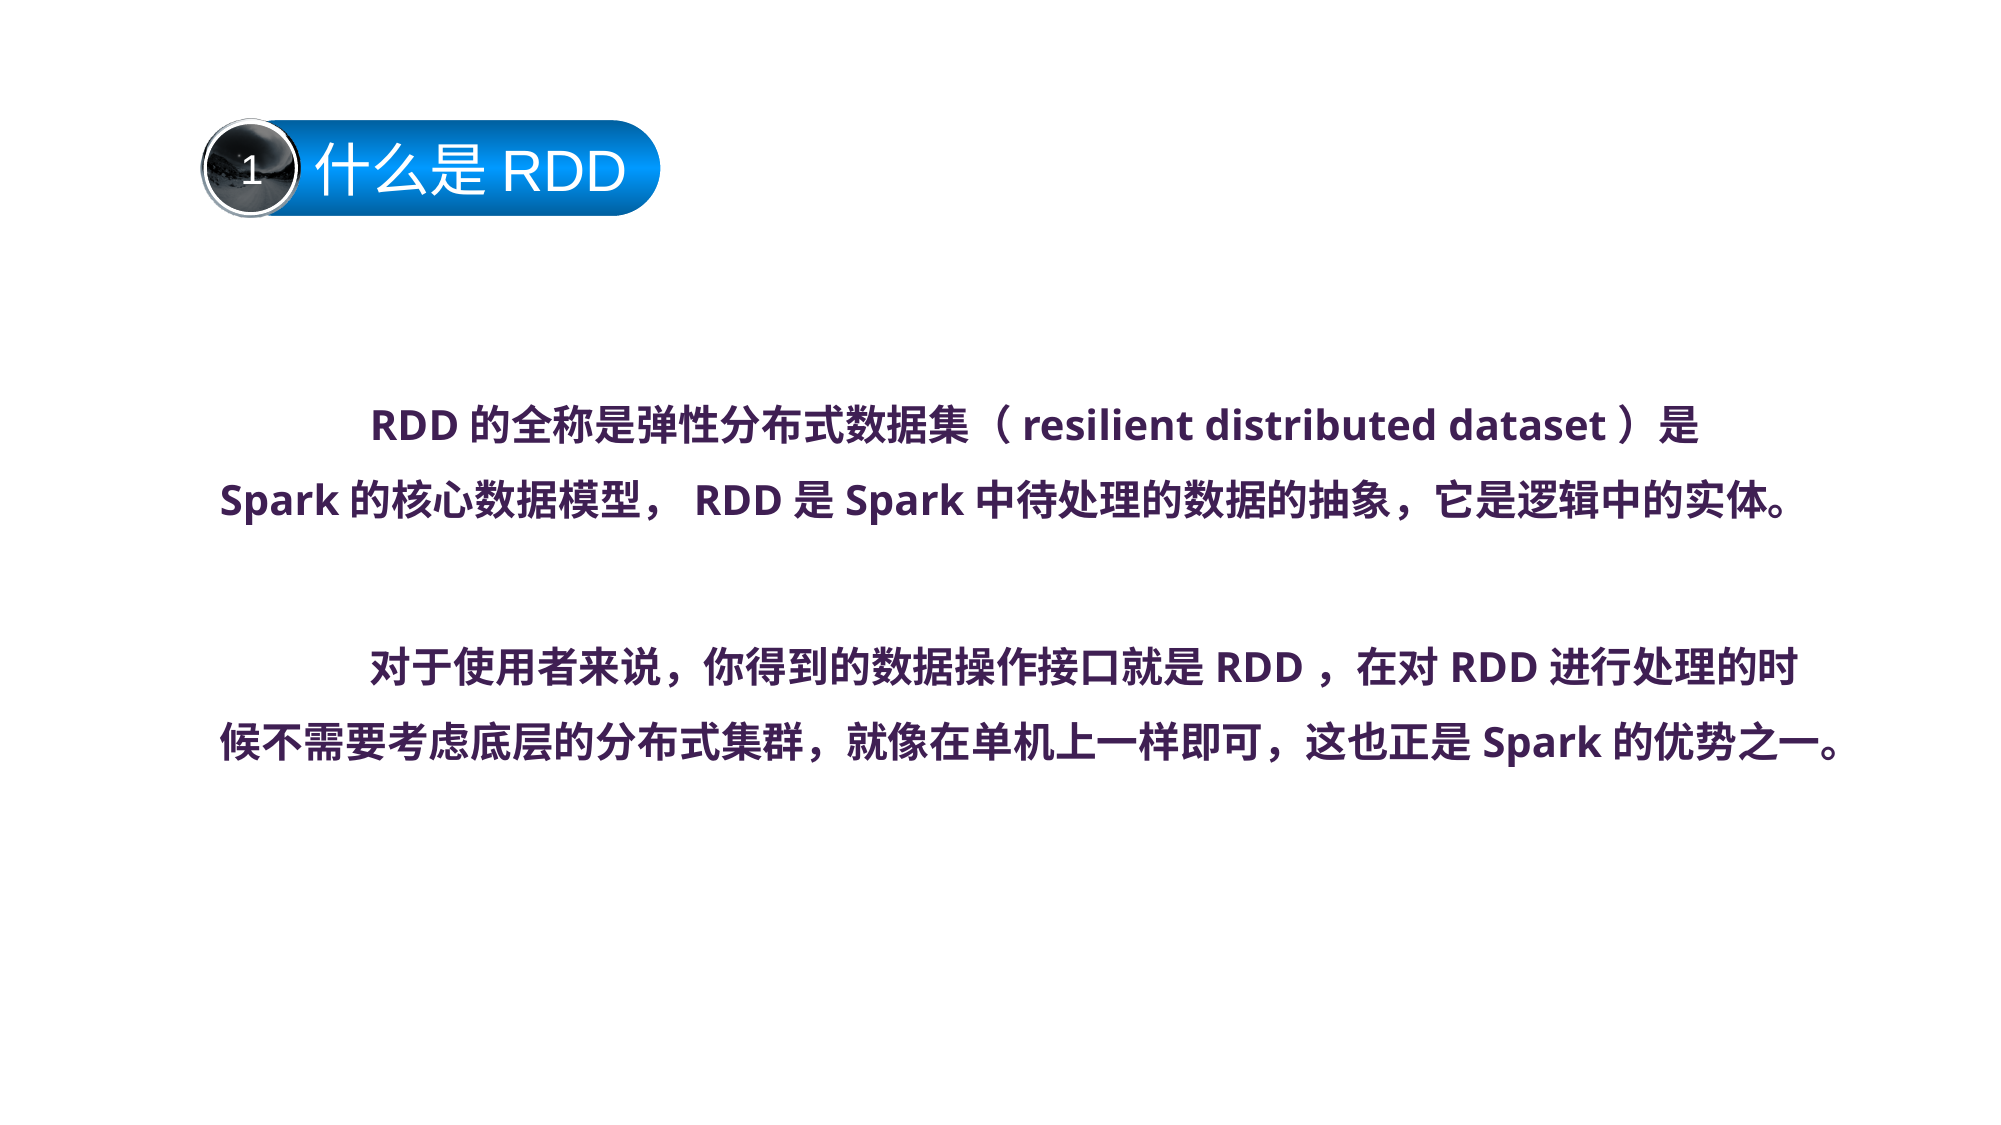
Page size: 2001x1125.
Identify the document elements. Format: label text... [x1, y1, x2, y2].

text_box RDD的全称是弹性分布式数据集（resilient distributed dataset）是Spark的核心数据模型，RDD是Spark中待处理的数据的抽象，它是逻辑中的实体。 对于使用者来说，你得到的数据操作接口就是RDD，在对RDD进行处理的时候不需要考虑底层的分布式集群，就像在单机上一样即可，这也正是Spark的优势之一。 [205, 366, 1840, 773]
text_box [200, 118, 663, 219]
